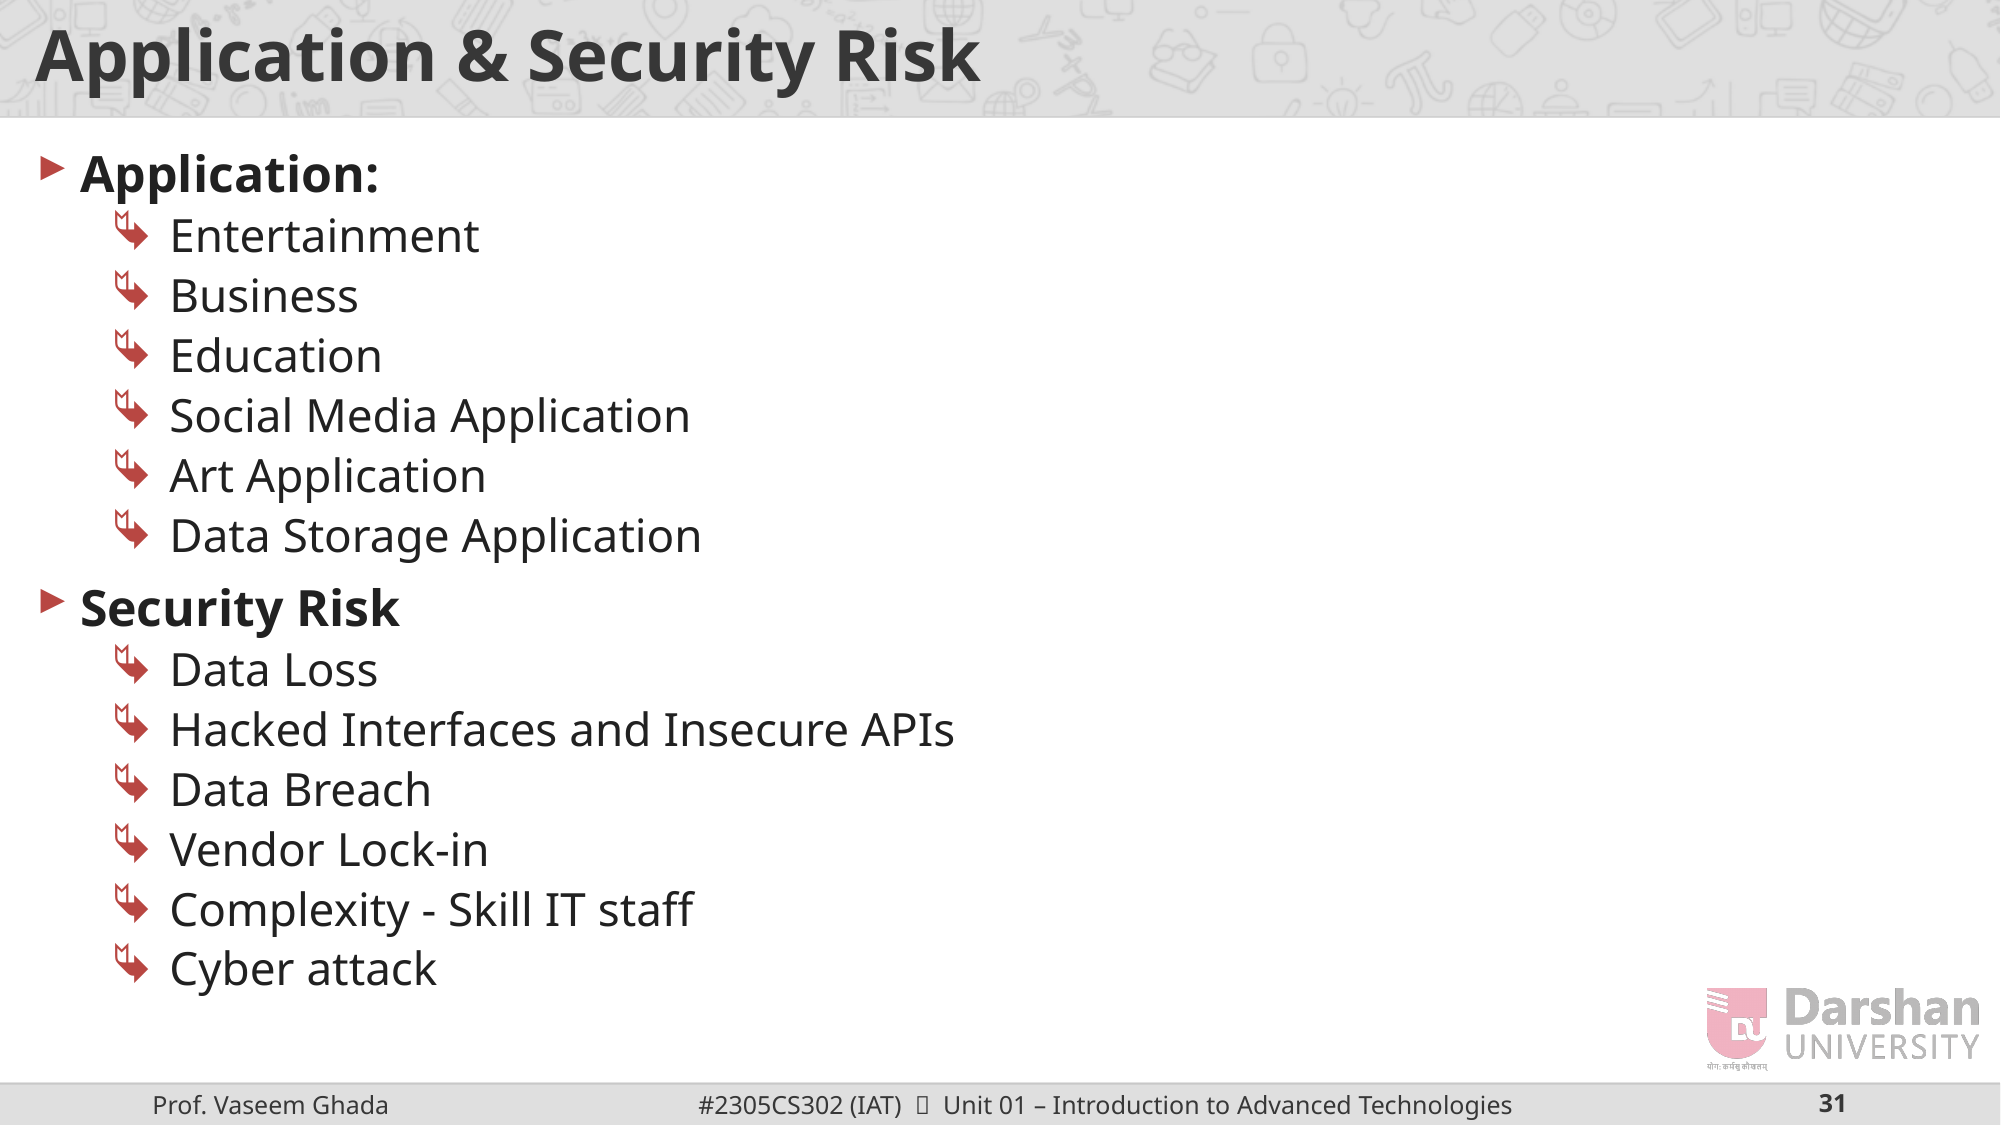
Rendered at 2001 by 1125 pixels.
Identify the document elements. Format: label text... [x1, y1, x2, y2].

picture [1707, 1059, 1979, 1071]
list Application: Entertainment Business Education Social Media Application Art Application Data Storage Application Security Risk Data Loss Hacked Interfaces and Insecure APIs Data Breach Vendor Lock-in Complexity - Skill IT staff Cyber attack [21, 141, 1979, 1059]
title Application & Security Risk [0, 0, 2000, 117]
